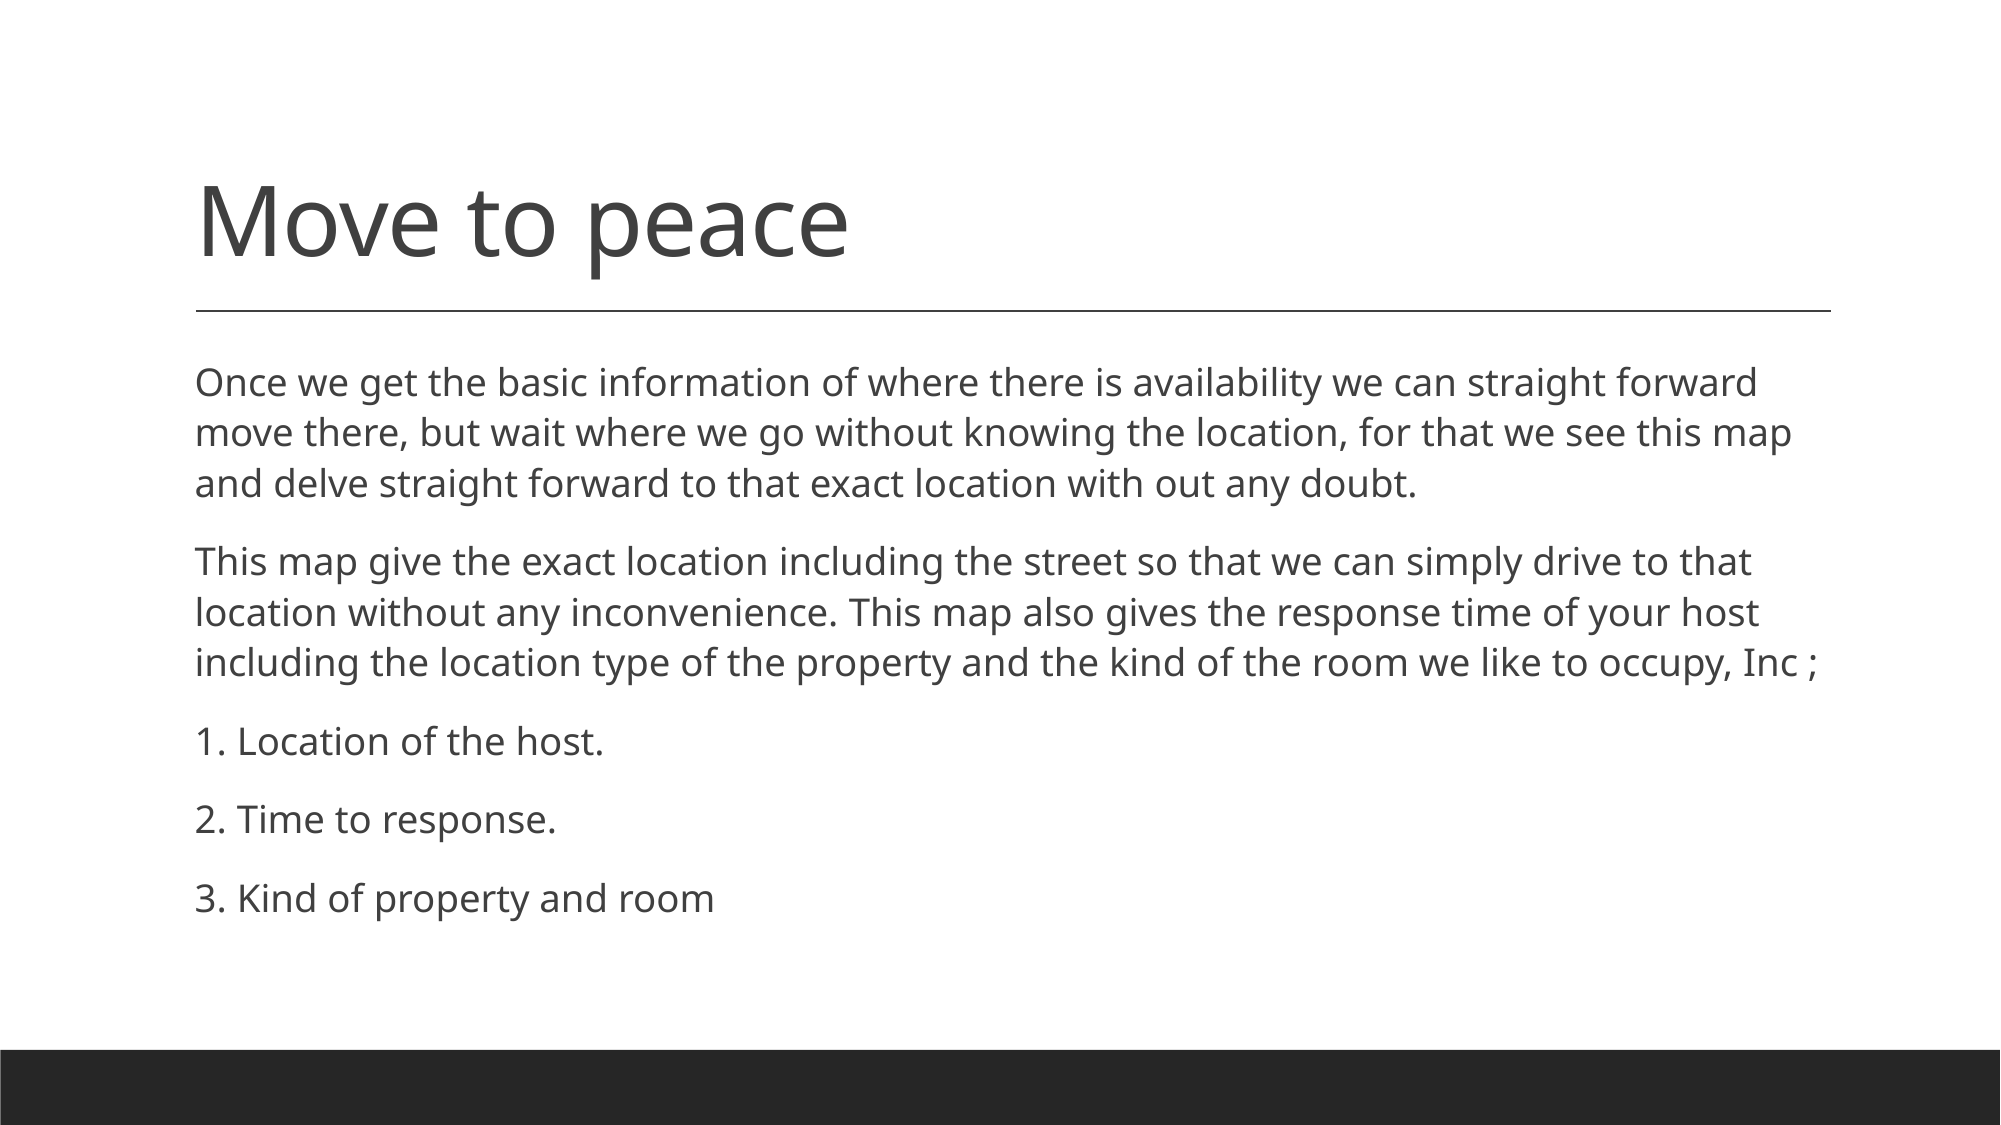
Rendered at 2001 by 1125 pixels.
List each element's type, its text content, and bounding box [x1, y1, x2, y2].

list Once we get the basic information of where there is availability we can straight forward move there, but wait where we go without knowing the location, for that we see this map and delve straight forward to that exact location with out any doubt. This map give the exact location including the street so that we can simply drive to that location without any inconvenience. This map also gives the response time of your host including the location type of the property and the kind of the room we like to occupy, Inc ; 1. Location of the host. 2. Time to response. 3. Kind of property and room [180, 345, 1830, 963]
title Move to peace [180, 47, 1830, 285]
